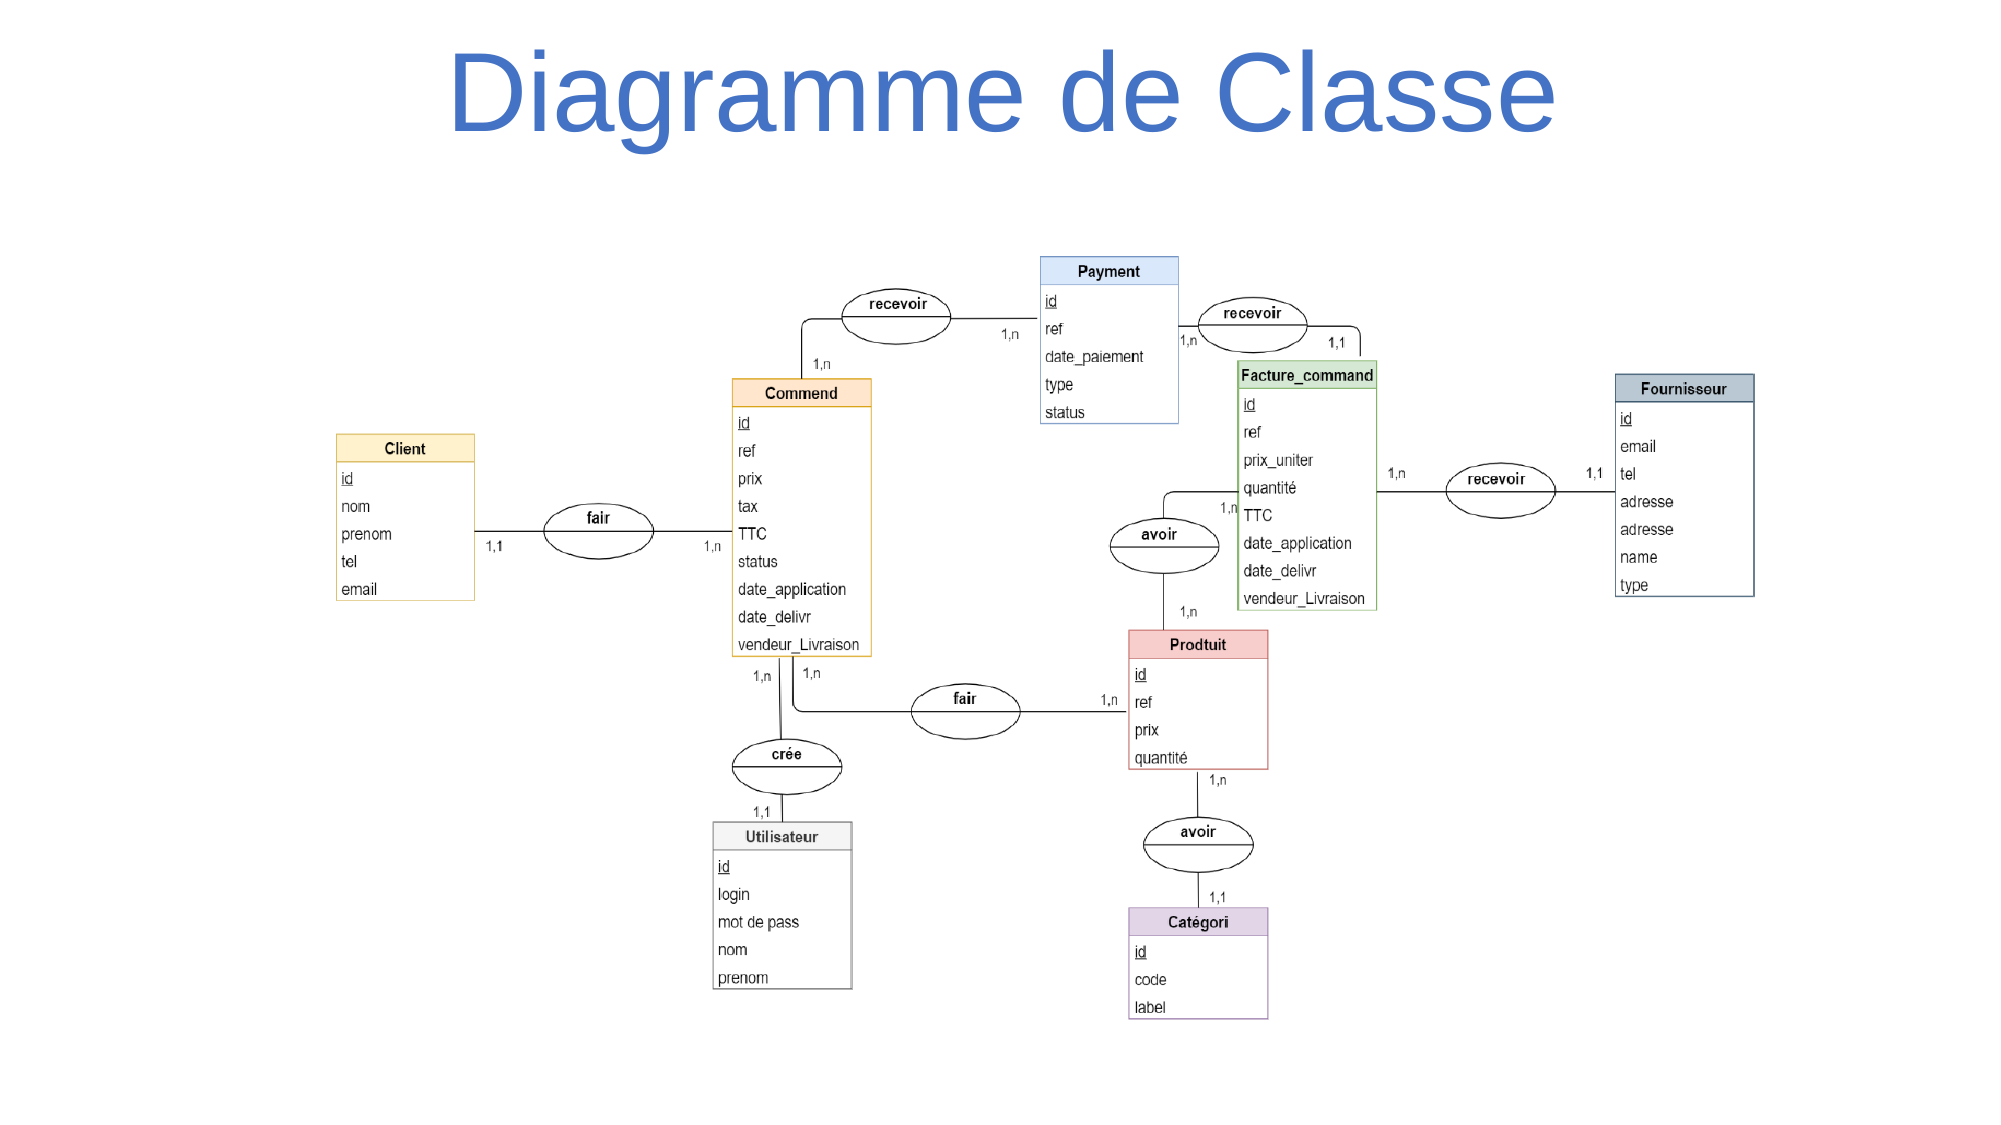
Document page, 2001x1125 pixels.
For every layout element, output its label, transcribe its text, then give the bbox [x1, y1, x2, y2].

text_box Diagramme de Classe [53, 35, 1952, 155]
picture [336, 256, 1755, 1022]
